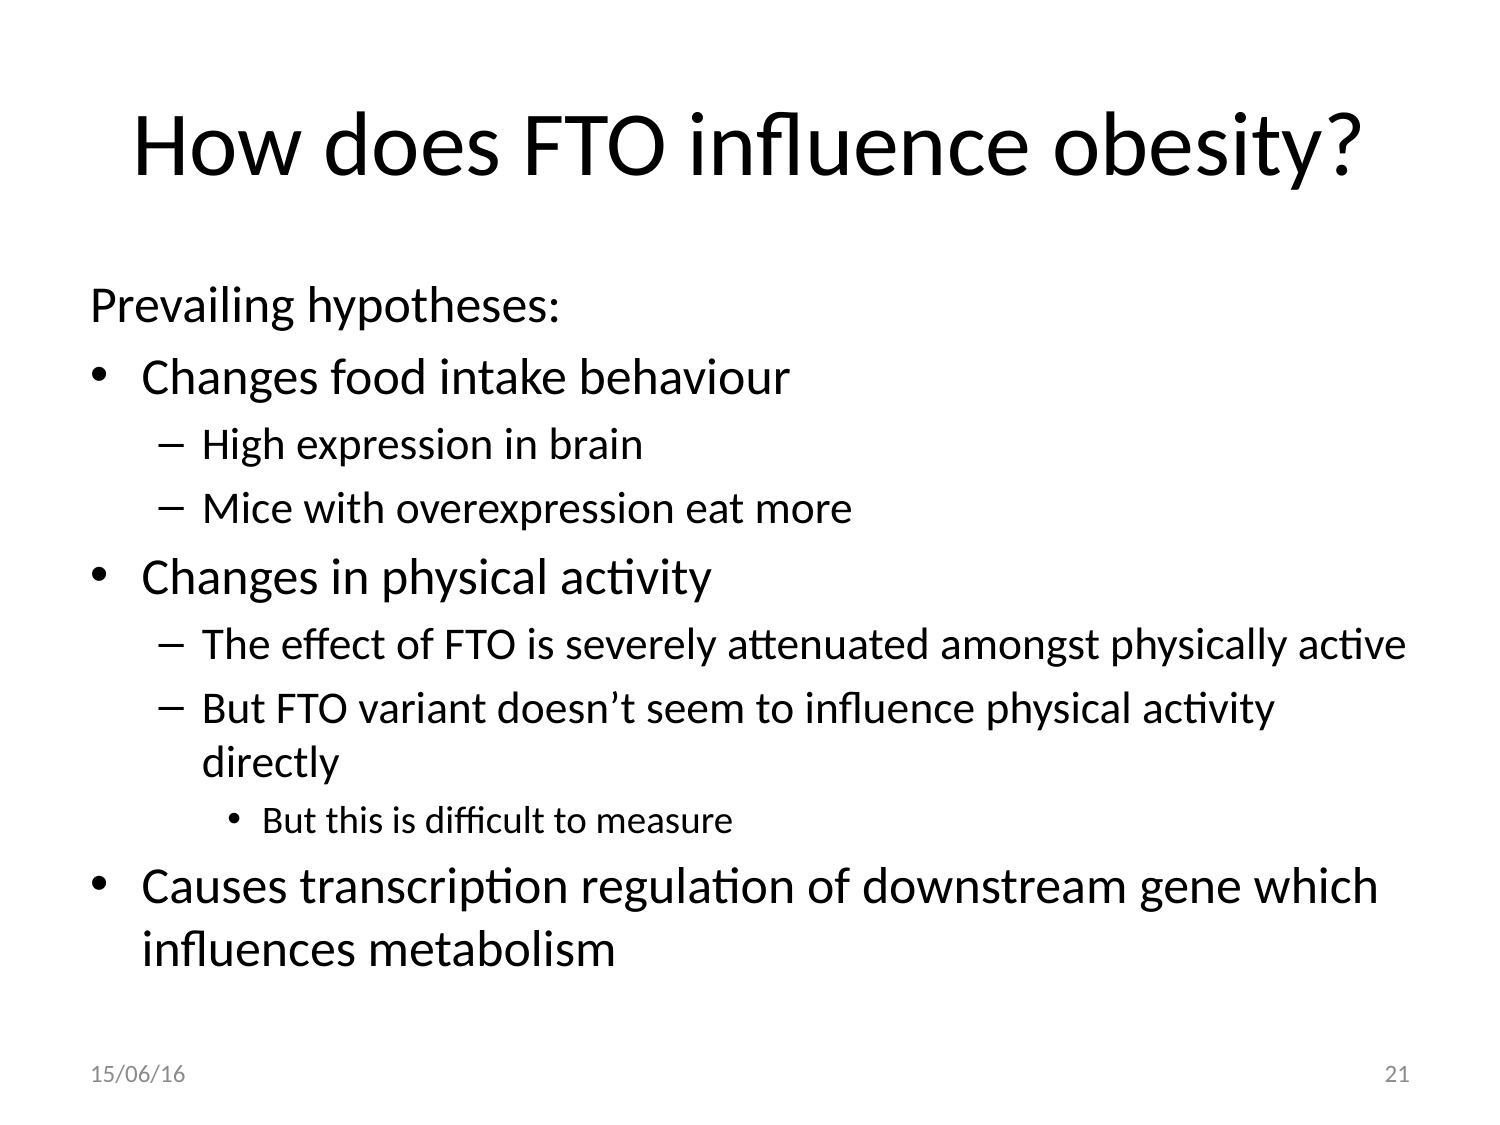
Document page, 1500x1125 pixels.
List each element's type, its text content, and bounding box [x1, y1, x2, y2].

title How does FTO influence obesity? [75, 45, 1425, 233]
list Prevailing hypotheses: Changes food intake behaviour High expression in brain Mice with overexpression eat more Changes in physical activity The effect of FTO is severely attenuated amongst physically active But FTO variant doesn’t seem to influence physical activity directly But this is difficult to measure Causes transcription regulation of downstream gene which influences metabolism [75, 262, 1425, 1005]
